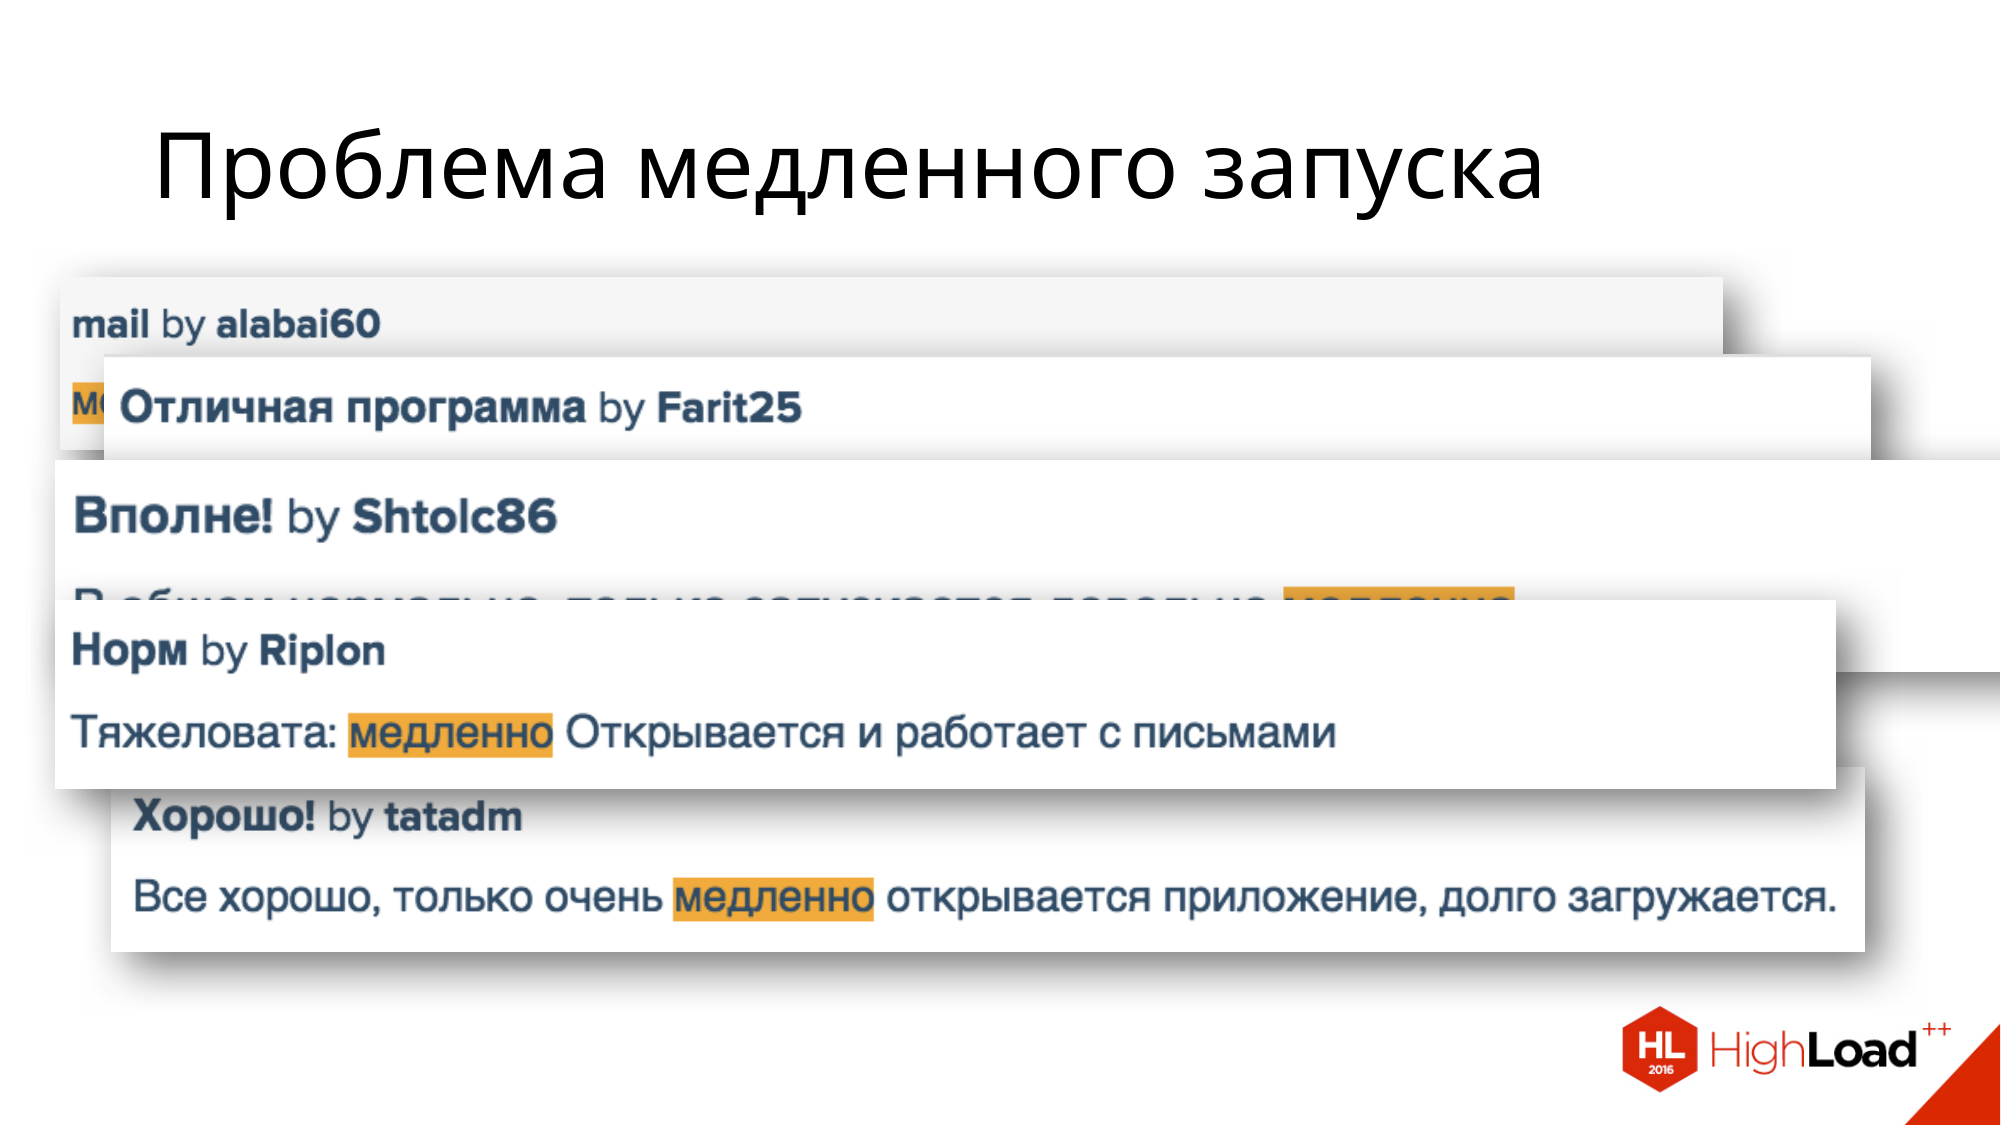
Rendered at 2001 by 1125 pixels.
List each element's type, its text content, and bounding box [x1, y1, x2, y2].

title Проблема медленного запуска [137, 59, 1863, 278]
picture [0, 0, 2001, 1125]
